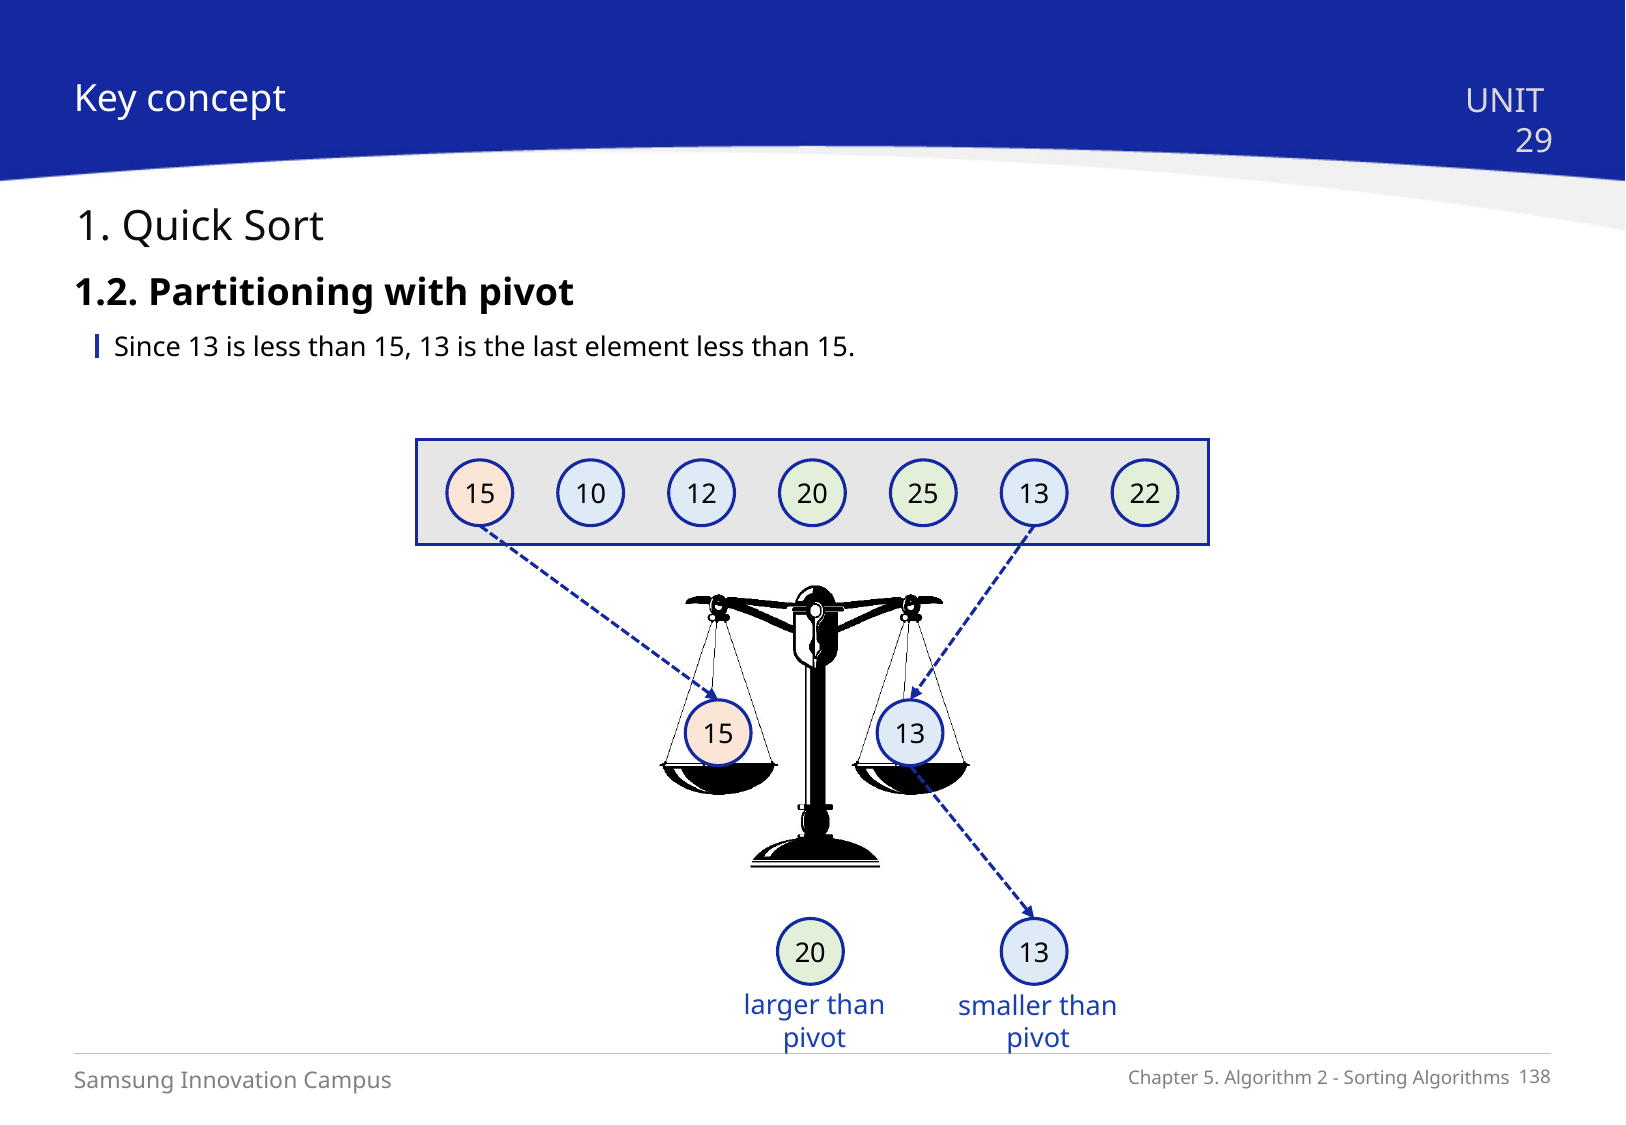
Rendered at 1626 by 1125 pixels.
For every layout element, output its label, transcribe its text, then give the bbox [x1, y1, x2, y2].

text_box [416, 439, 1209, 545]
text_box 13 [1000, 459, 1068, 527]
text_box 22 [1111, 459, 1179, 527]
text_box 15 [446, 459, 514, 527]
picture [0, 0, 1625, 1125]
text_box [910, 525, 1035, 700]
text_box 12 [668, 459, 736, 525]
text_box 10 [557, 459, 625, 525]
text_box 1.2. Partitioning with pivot [59, 260, 1519, 320]
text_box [910, 765, 1035, 919]
text_box 1. Quick Sort [75, 198, 1554, 250]
text_box 13 [1000, 918, 1068, 985]
text_box smaller than pivot [958, 988, 1118, 1054]
text_box UNIT 29 [1422, 78, 1554, 159]
text_box 25 [889, 459, 957, 525]
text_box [479, 525, 719, 700]
text_box 20 [776, 917, 844, 985]
text_box Since 13 is less than 15, 13 is the last element less than 15. [94, 329, 1554, 363]
text_box 20 [778, 459, 846, 527]
text_box Key concept [73, 73, 981, 120]
text_box larger than pivot [743, 987, 886, 1053]
